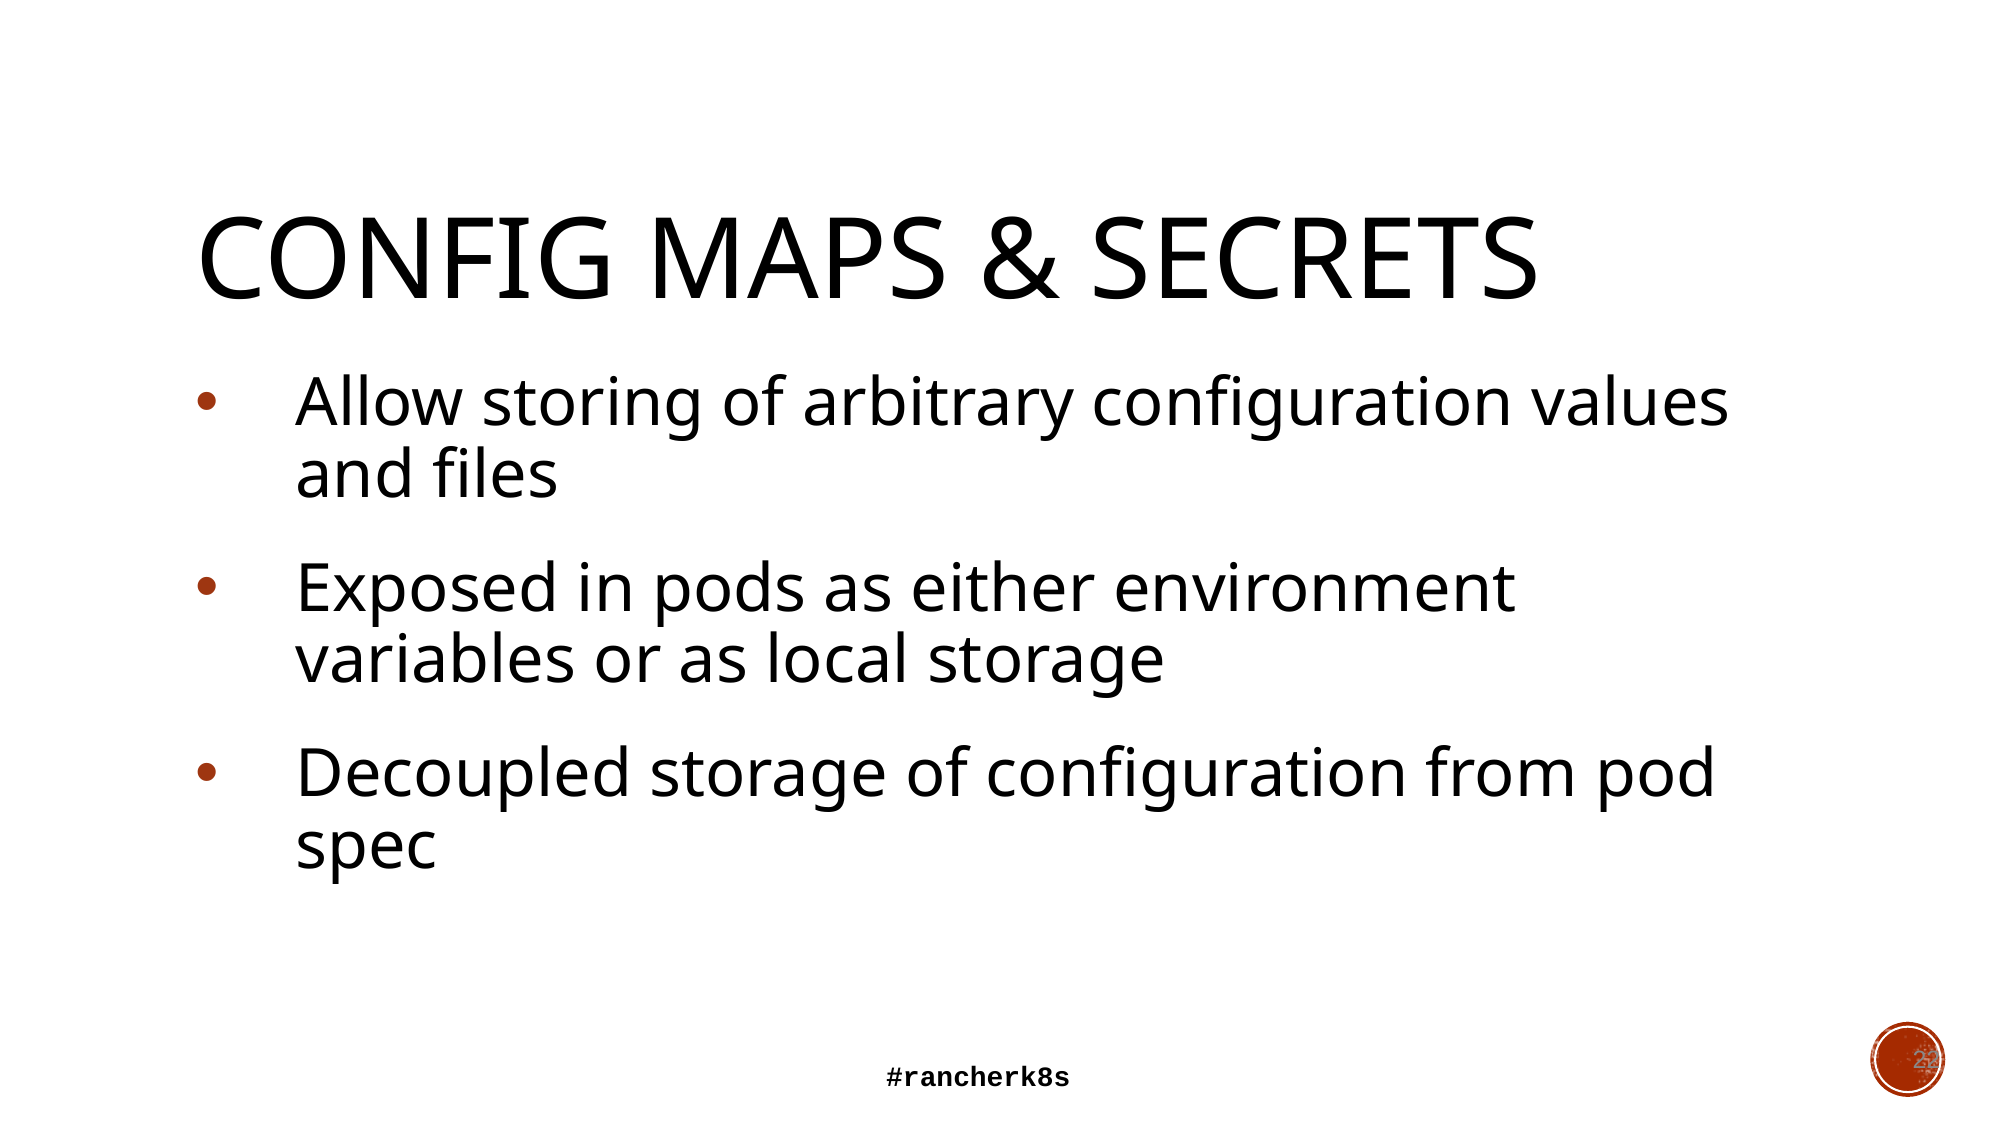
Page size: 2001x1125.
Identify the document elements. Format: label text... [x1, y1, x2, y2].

list Allow storing of arbitrary configuration values and files Exposed in pods as either environment variables or as local storage Decoupled storage of configuration from pod spec [175, 348, 1826, 1013]
slide_number 22 [1855, 1028, 1961, 1089]
title Config Maps & Secrets [175, 79, 1826, 344]
text_box #rancherk8s [866, 1048, 1092, 1103]
